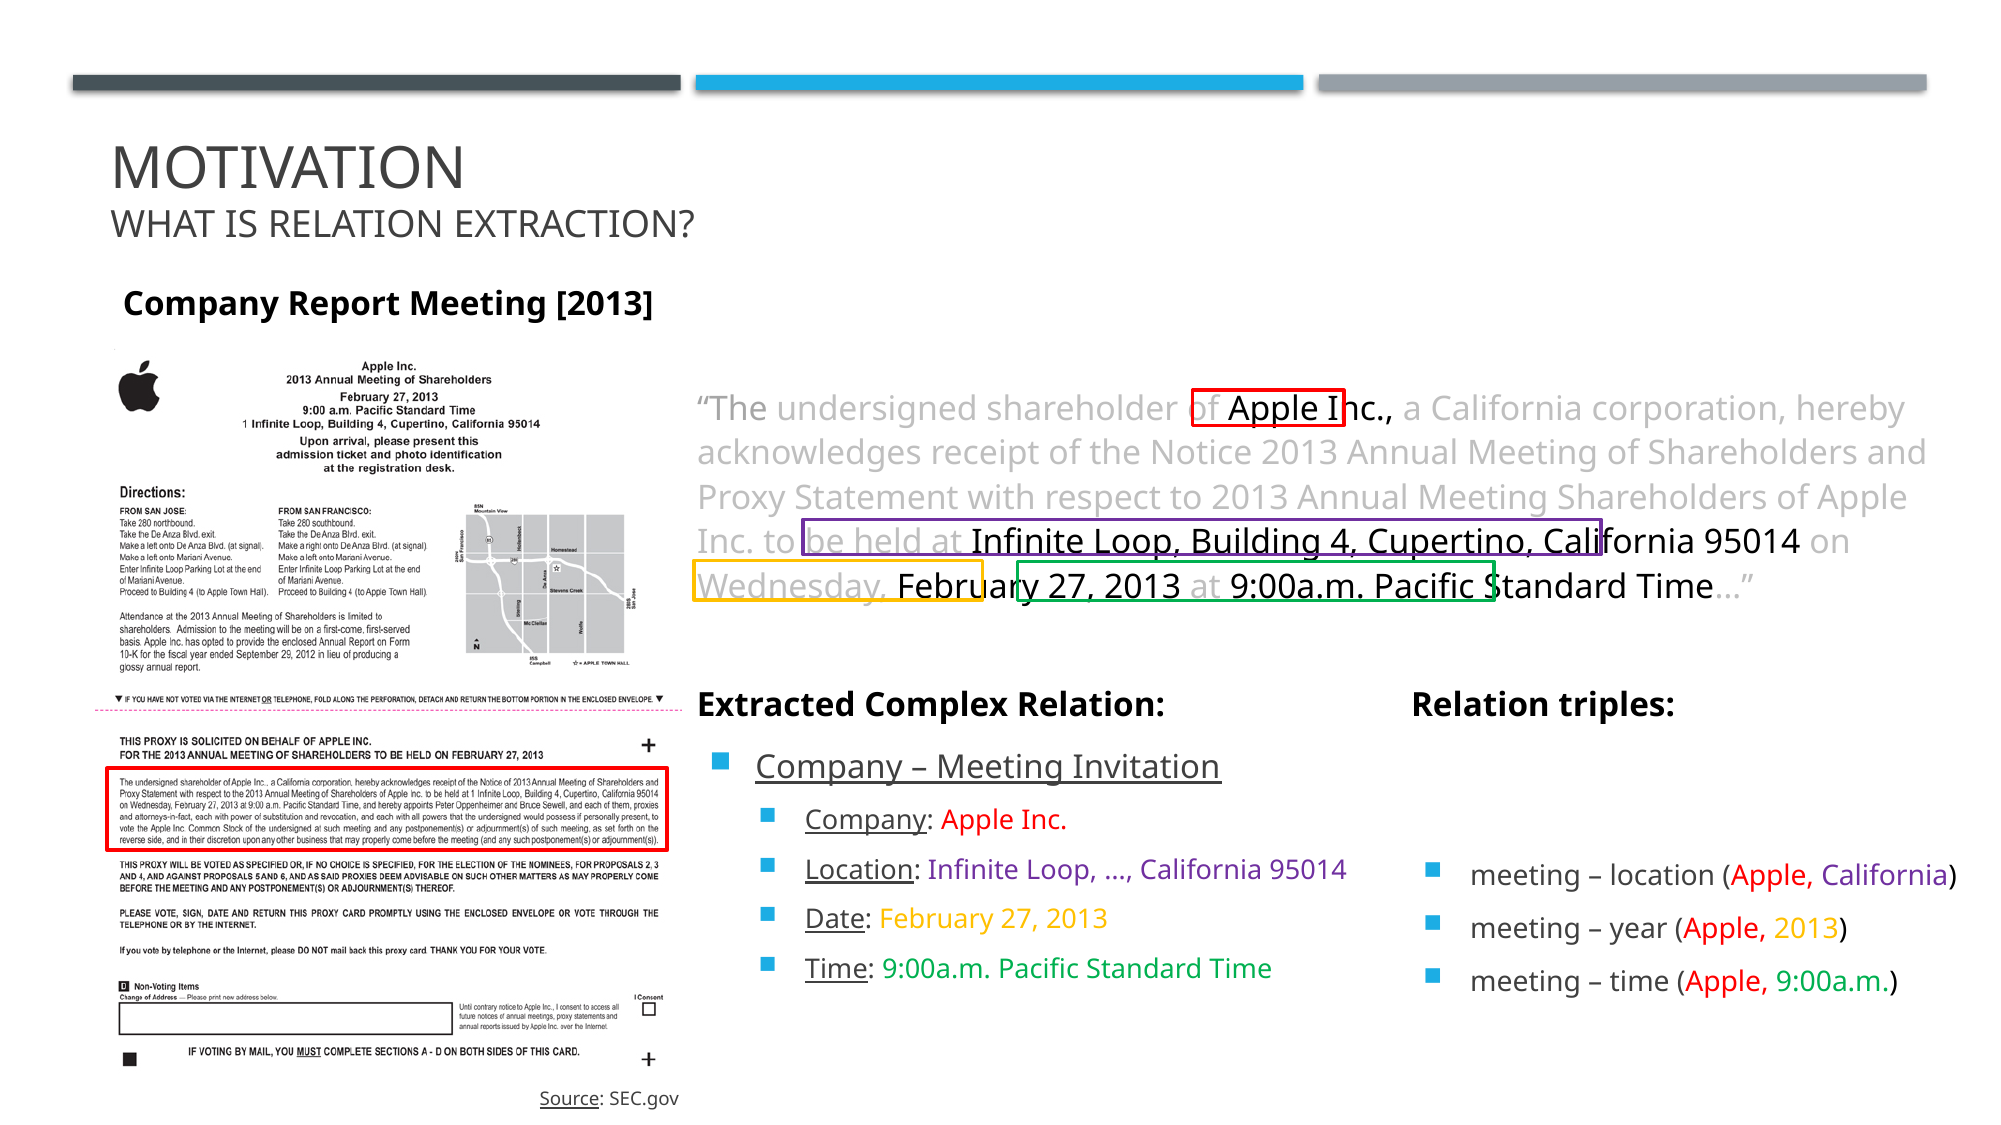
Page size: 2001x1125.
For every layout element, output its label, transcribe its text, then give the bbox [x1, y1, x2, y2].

picture [94, 329, 683, 1090]
list “The undersigned shareholder of Apple Inc., a California corporation, hereby acknowledges receipt of the Notice 2013 Annual Meeting of Shareholders and Proxy Statement with respect to 2013 Annual Meeting Shareholders of Apple Inc. to be held at Infinite Loop, Building 4, Cupertino, California 95014 on Wednesday, February 27, 2013 at 9:00a.m. Pacific Standard Time…” [688, 373, 1970, 615]
text_box Company Report Meeting [2013] [95, 274, 682, 329]
text_box [1191, 388, 1346, 427]
text_box [1016, 560, 1496, 602]
text_box Extracted Complex Relation: [688, 675, 1269, 731]
text_box Relation triples: [1396, 675, 1983, 731]
text_box [801, 518, 1603, 556]
text_box Source: SEC.gov [107, 1070, 694, 1125]
text_box [692, 559, 984, 602]
text_box Company – Meeting Invitation Company: Apple Inc. Location: Infinite Loop, …, California 95014 Date: February 27, 2013 Time: 9:00a.m. Pacific Standard Time [693, 719, 1370, 1007]
text_box meeting – location (Apple, California) meeting – year (Apple, 2013) meeting – time (Apple, 9:00a.m.) [1407, 845, 1983, 1006]
title Motivation What is relation extraction? [95, 115, 1905, 253]
